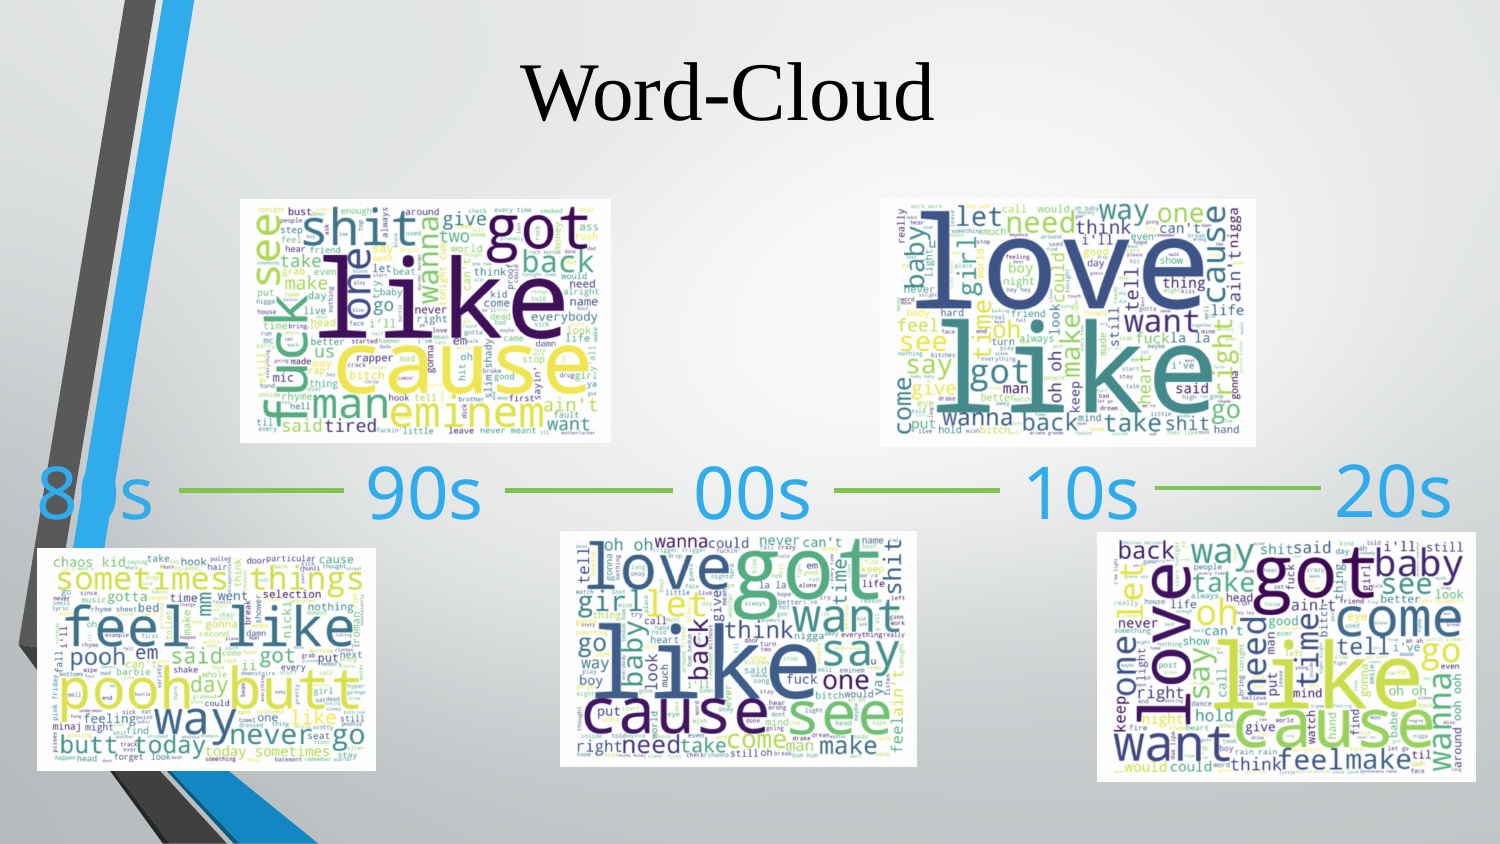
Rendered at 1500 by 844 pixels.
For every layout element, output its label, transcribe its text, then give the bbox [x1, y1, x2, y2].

text_box 20s [1312, 433, 1476, 532]
picture [880, 199, 1257, 447]
picture [37, 548, 376, 771]
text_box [12, 435, 1164, 546]
picture [559, 531, 918, 767]
title Word-Cloud [505, 22, 1221, 132]
picture [240, 199, 611, 444]
picture [1096, 532, 1476, 782]
